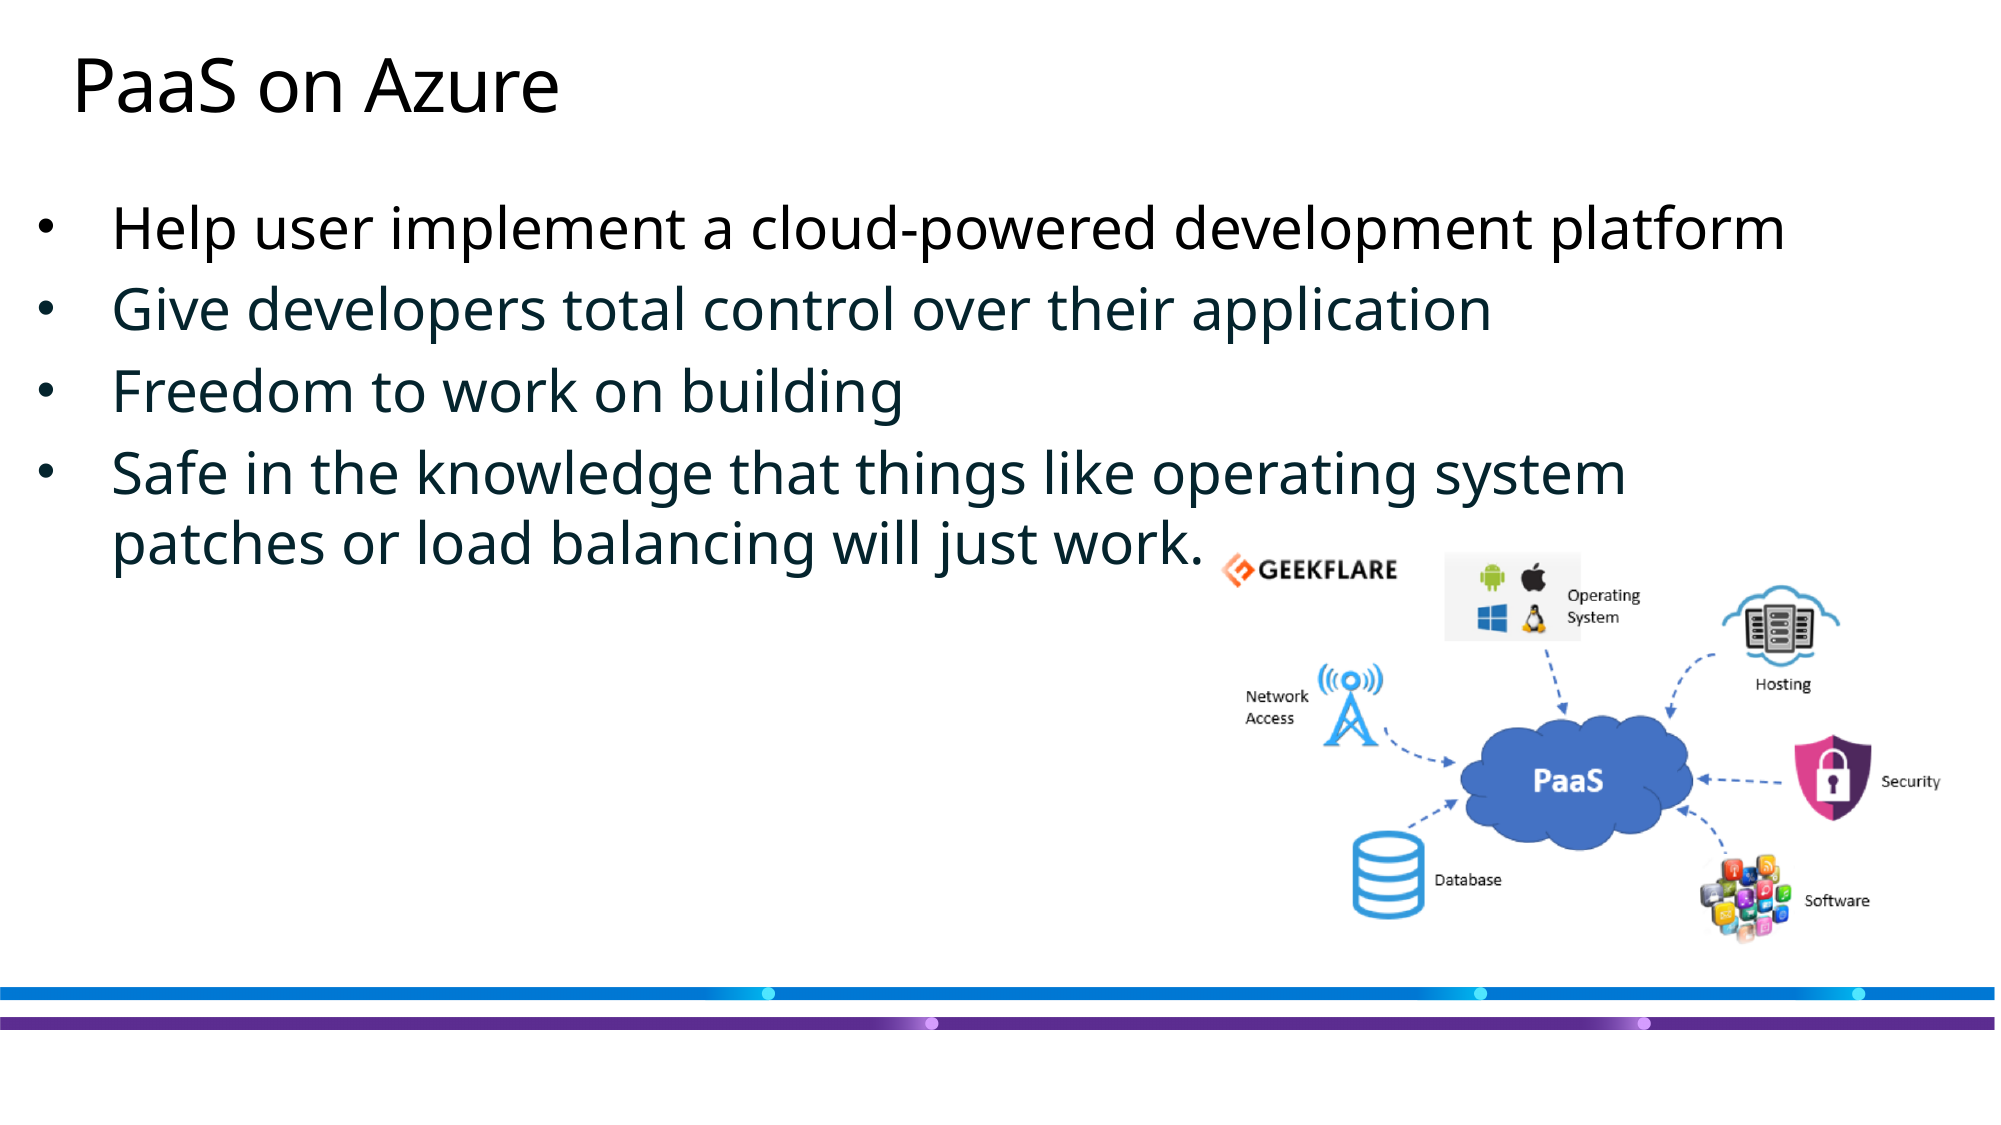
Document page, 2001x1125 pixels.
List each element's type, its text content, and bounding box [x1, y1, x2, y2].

list Help user implement a cloud-powered development platform Give developers total control over their application Freedom to work on building Safe in the knowledge that things like operating system patches or load balancing will just work. [36, 190, 1845, 587]
picture [0, 987, 2000, 1030]
title PaaS on Azure [71, 37, 1879, 129]
picture [1210, 536, 1961, 952]
